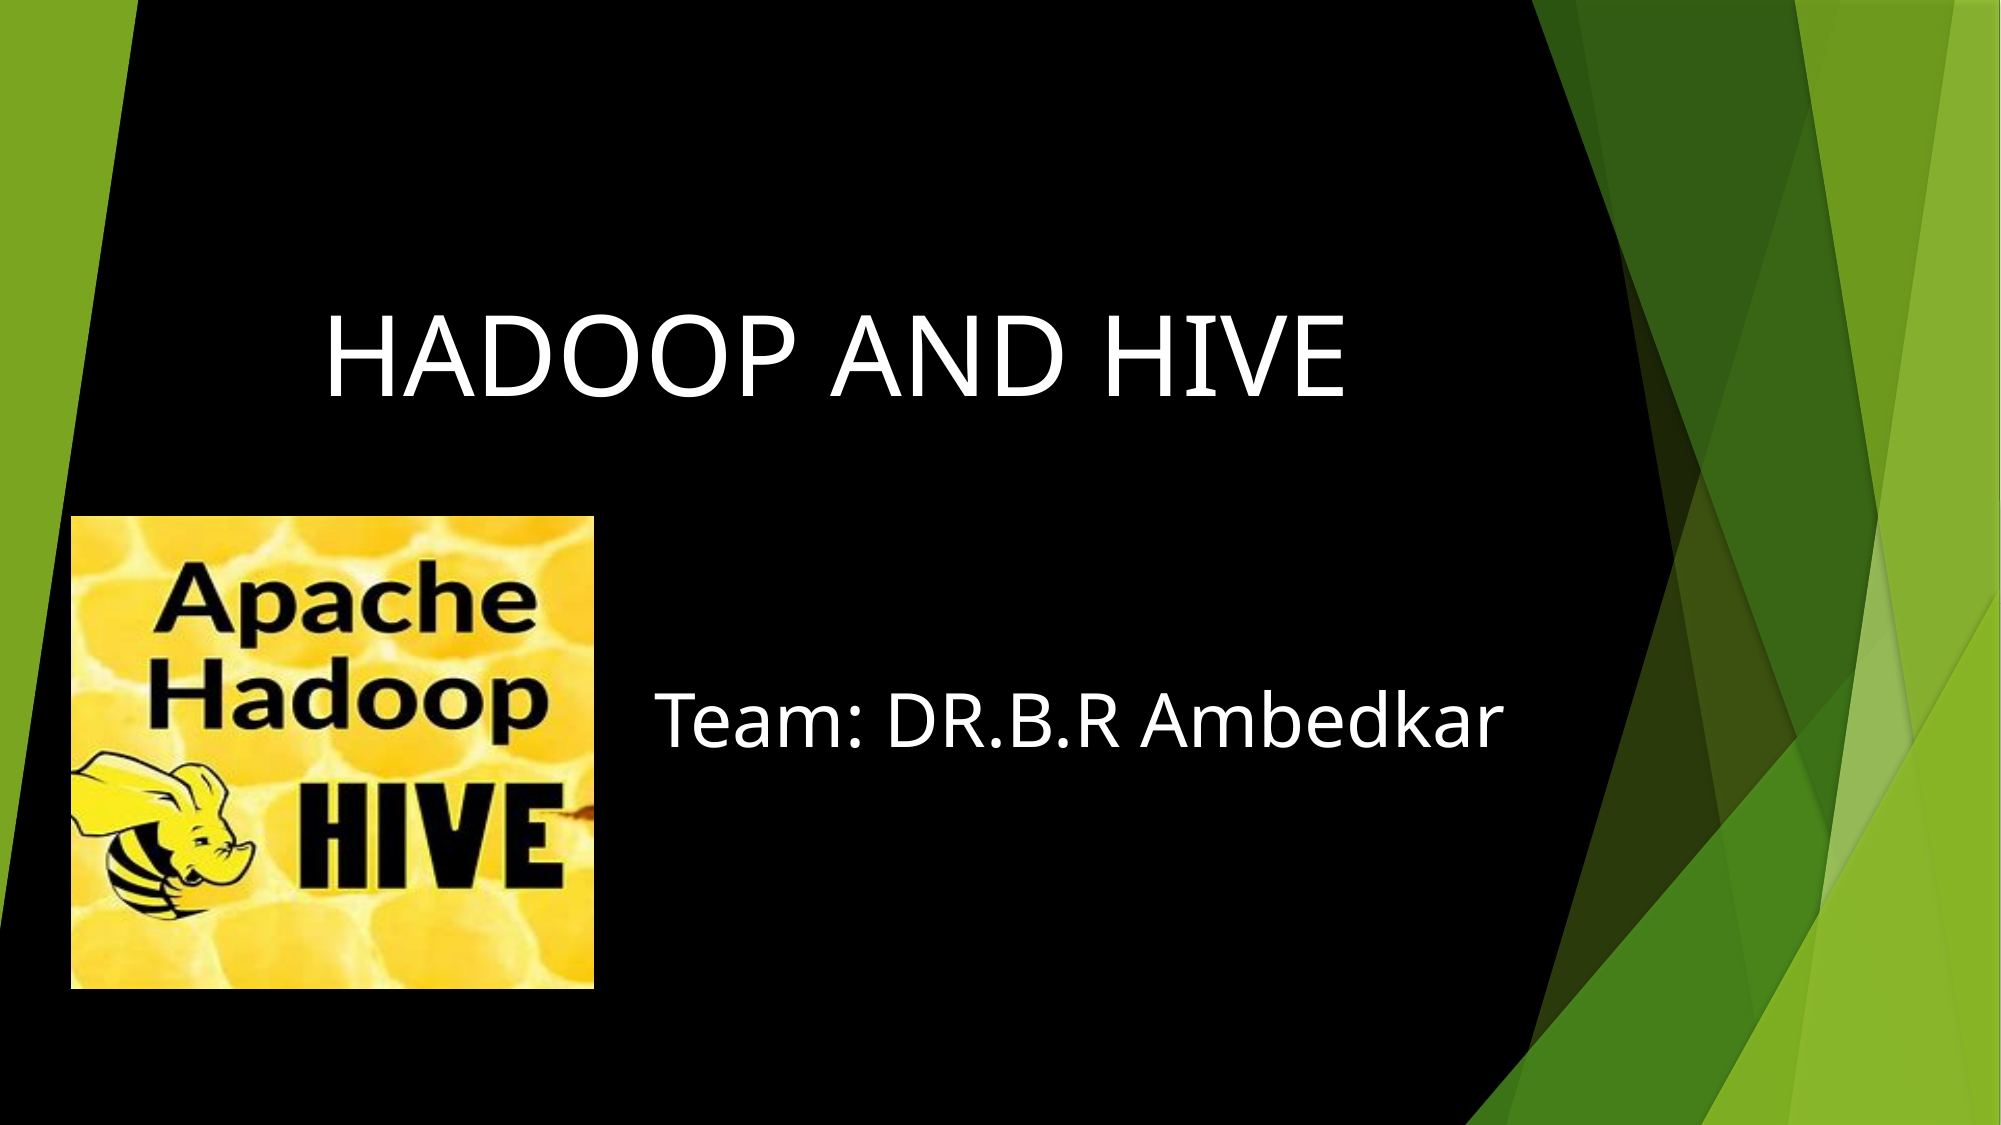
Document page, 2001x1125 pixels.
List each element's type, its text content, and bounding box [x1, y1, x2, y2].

title HADOOP AND HIVE [236, 83, 1366, 427]
picture [70, 515, 595, 989]
subtitle Team: DR.B.R Ambedkar [598, 664, 1522, 845]
